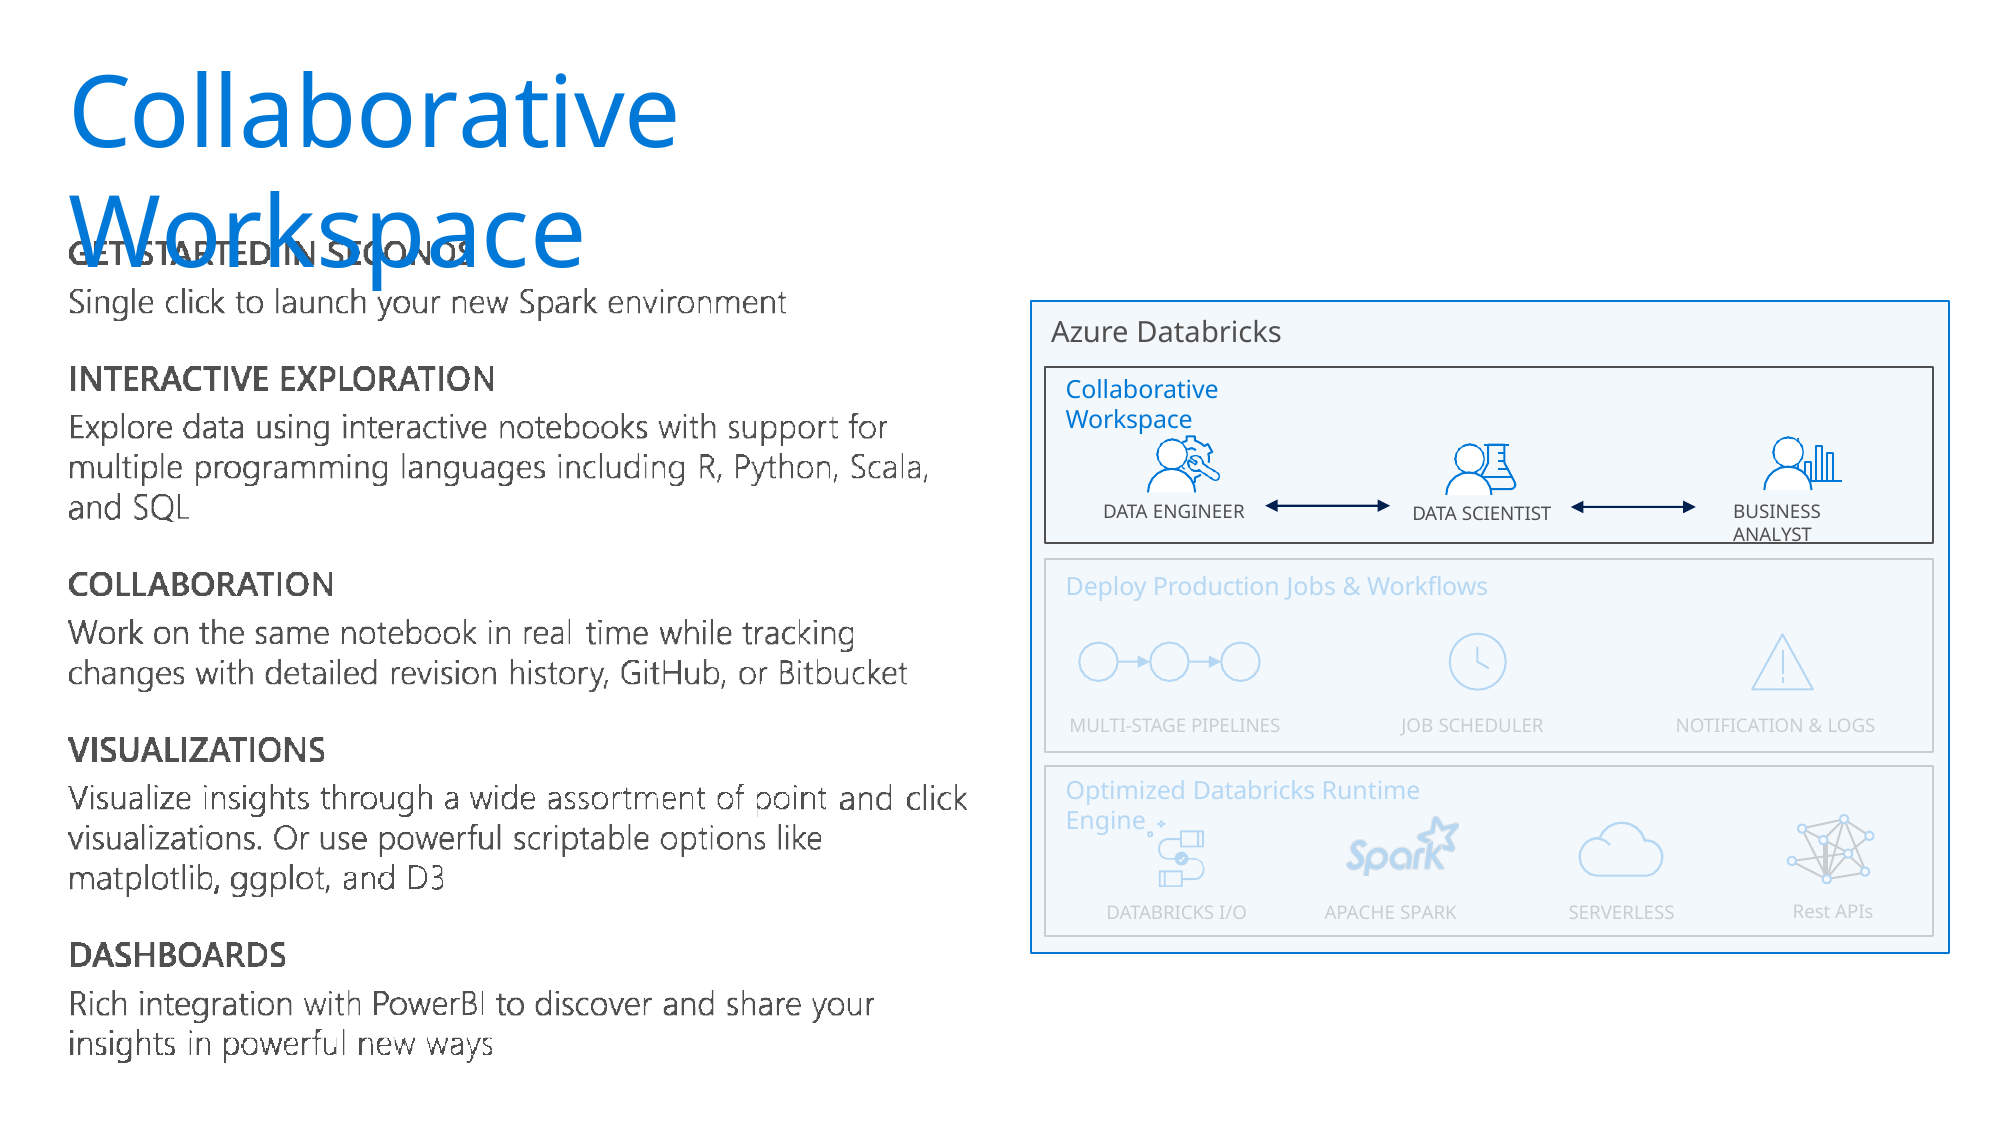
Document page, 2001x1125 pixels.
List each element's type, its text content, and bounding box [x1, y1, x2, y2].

title Collaborative Workspace [66, 45, 1061, 288]
picture [231, 864, 443, 898]
picture [69, 571, 332, 597]
picture [70, 366, 494, 391]
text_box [1043, 365, 1935, 551]
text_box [68, 618, 854, 652]
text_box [70, 989, 875, 1063]
picture [69, 493, 189, 522]
picture [70, 412, 887, 447]
picture [68, 737, 324, 762]
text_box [68, 784, 968, 858]
picture [69, 658, 908, 692]
picture [70, 287, 786, 321]
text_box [1029, 299, 1951, 955]
picture [69, 240, 474, 266]
picture [70, 453, 927, 487]
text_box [1146, 435, 1844, 514]
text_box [70, 864, 219, 898]
picture [70, 942, 285, 968]
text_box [1035, 552, 1940, 945]
